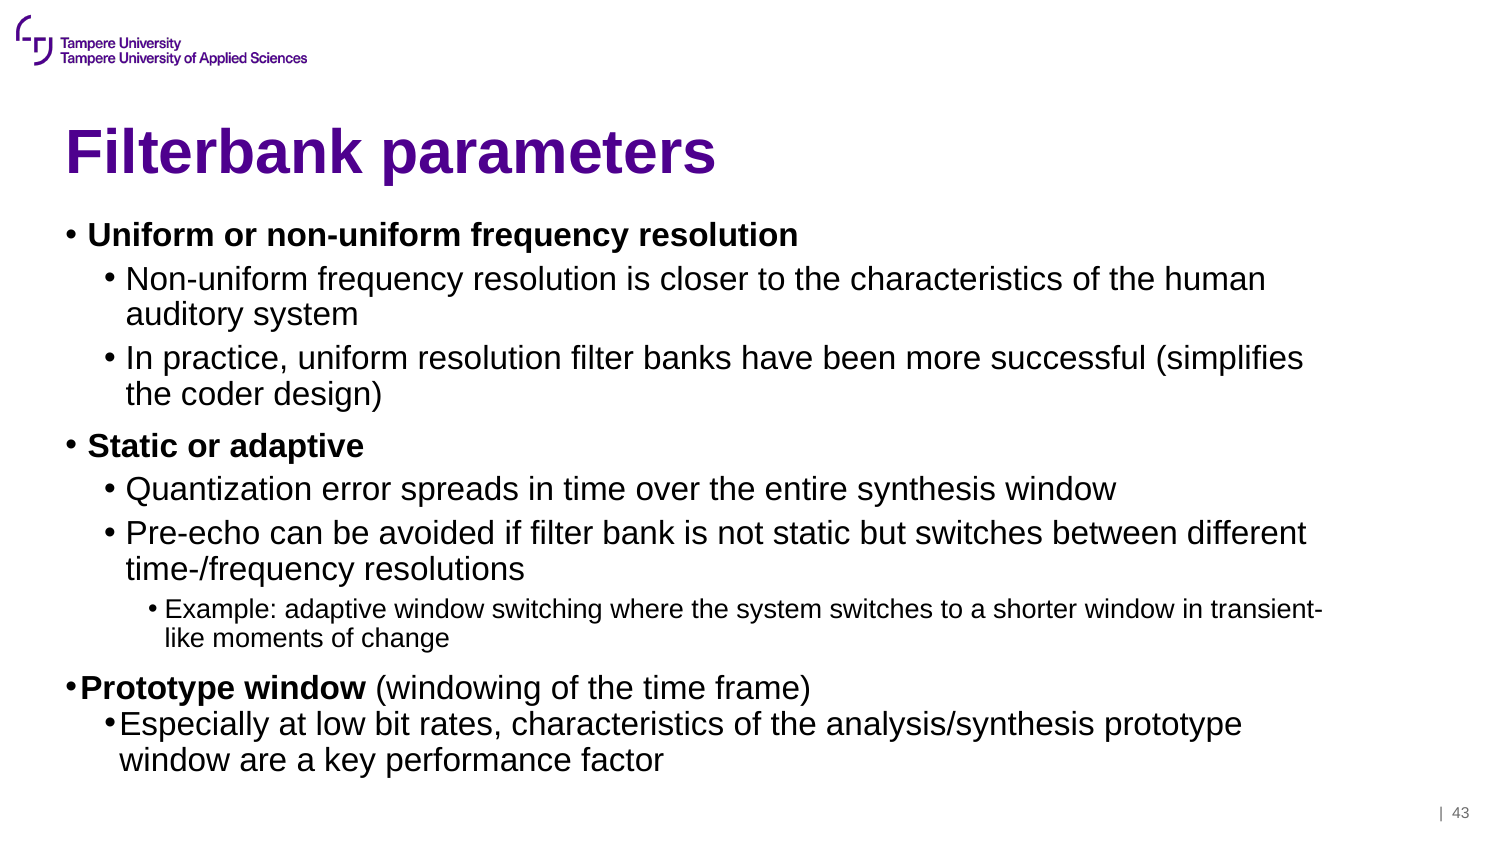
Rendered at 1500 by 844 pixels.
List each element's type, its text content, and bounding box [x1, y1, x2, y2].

title Filterbank parameters [50, 112, 1345, 192]
slide_number | 43 [1439, 798, 1486, 830]
picture [15, 14, 307, 66]
list Uniform or non-uniform frequency resolution Non-uniform frequency resolution is closer to the characteristics of the human auditory system In practice, uniform resolution filter banks have been more successful (simplifies the coder design) Static or adaptive Quantization error spreads in time over the entire synthesis window Pre-echo can be avoided if filter bank is not static but switches between different time-/frequency resolutions Example: adaptive window switching where the system switches to a shorter window in transient-like moments of change Prototype window (windowing of the time frame) Especially at low bit rates, characteristics of the analysis/synthesis prototype window are a key performance factor [50, 210, 1345, 746]
